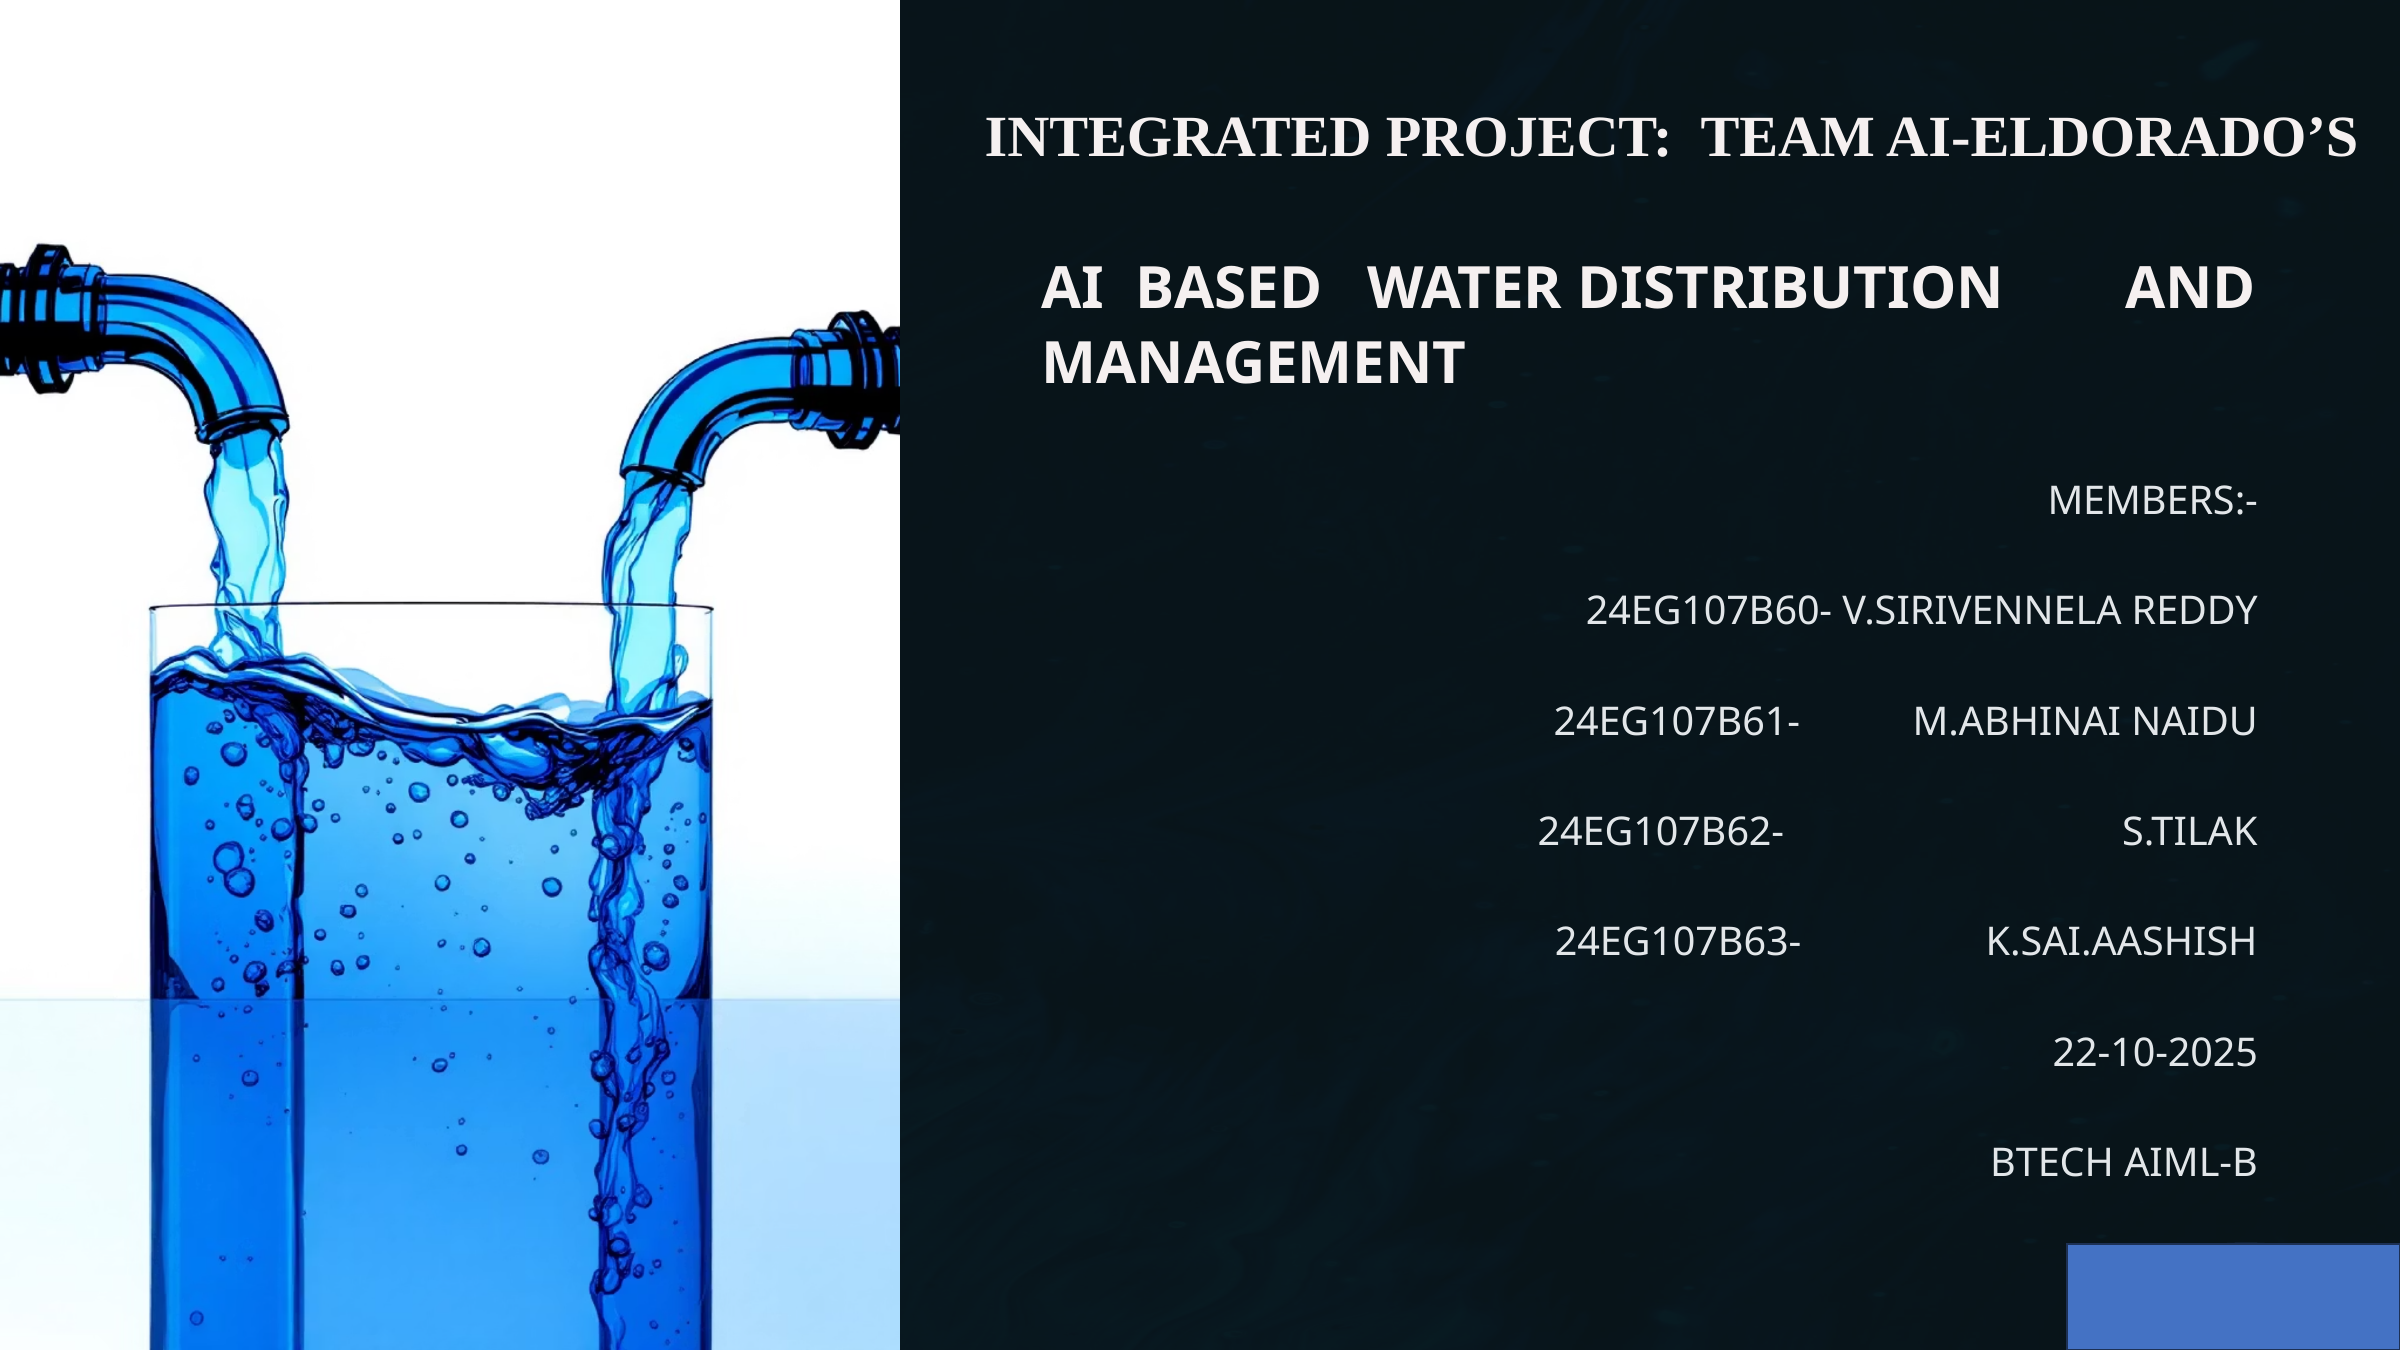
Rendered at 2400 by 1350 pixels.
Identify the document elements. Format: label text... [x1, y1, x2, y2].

text_box 24EG107B60- V.SIRIVENNELA REDDY [1041, 567, 2259, 633]
text_box 22-10-2025 [1041, 1009, 2259, 1074]
text_box [2066, 1243, 2400, 1350]
text_box 24EG107B61- M.ABHINAI NAIDU [1041, 678, 2259, 744]
text_box BTECH AIML-B [1041, 1119, 2259, 1185]
text_box INTEGRATED PROJECT: TEAM AI-ELDORADO’S [984, 105, 2008, 200]
text_box MEMBERS:- [1041, 457, 2259, 523]
text_box AI BASED WATER DISTRIBUTION AND MANAGEMENT [1041, 245, 2259, 457]
text_box 24EG107B62- S.TILAK [1041, 788, 2259, 854]
picture [0, 0, 900, 1350]
text_box 24EG107B63- K.SAI.AASHISH [1041, 898, 2259, 964]
